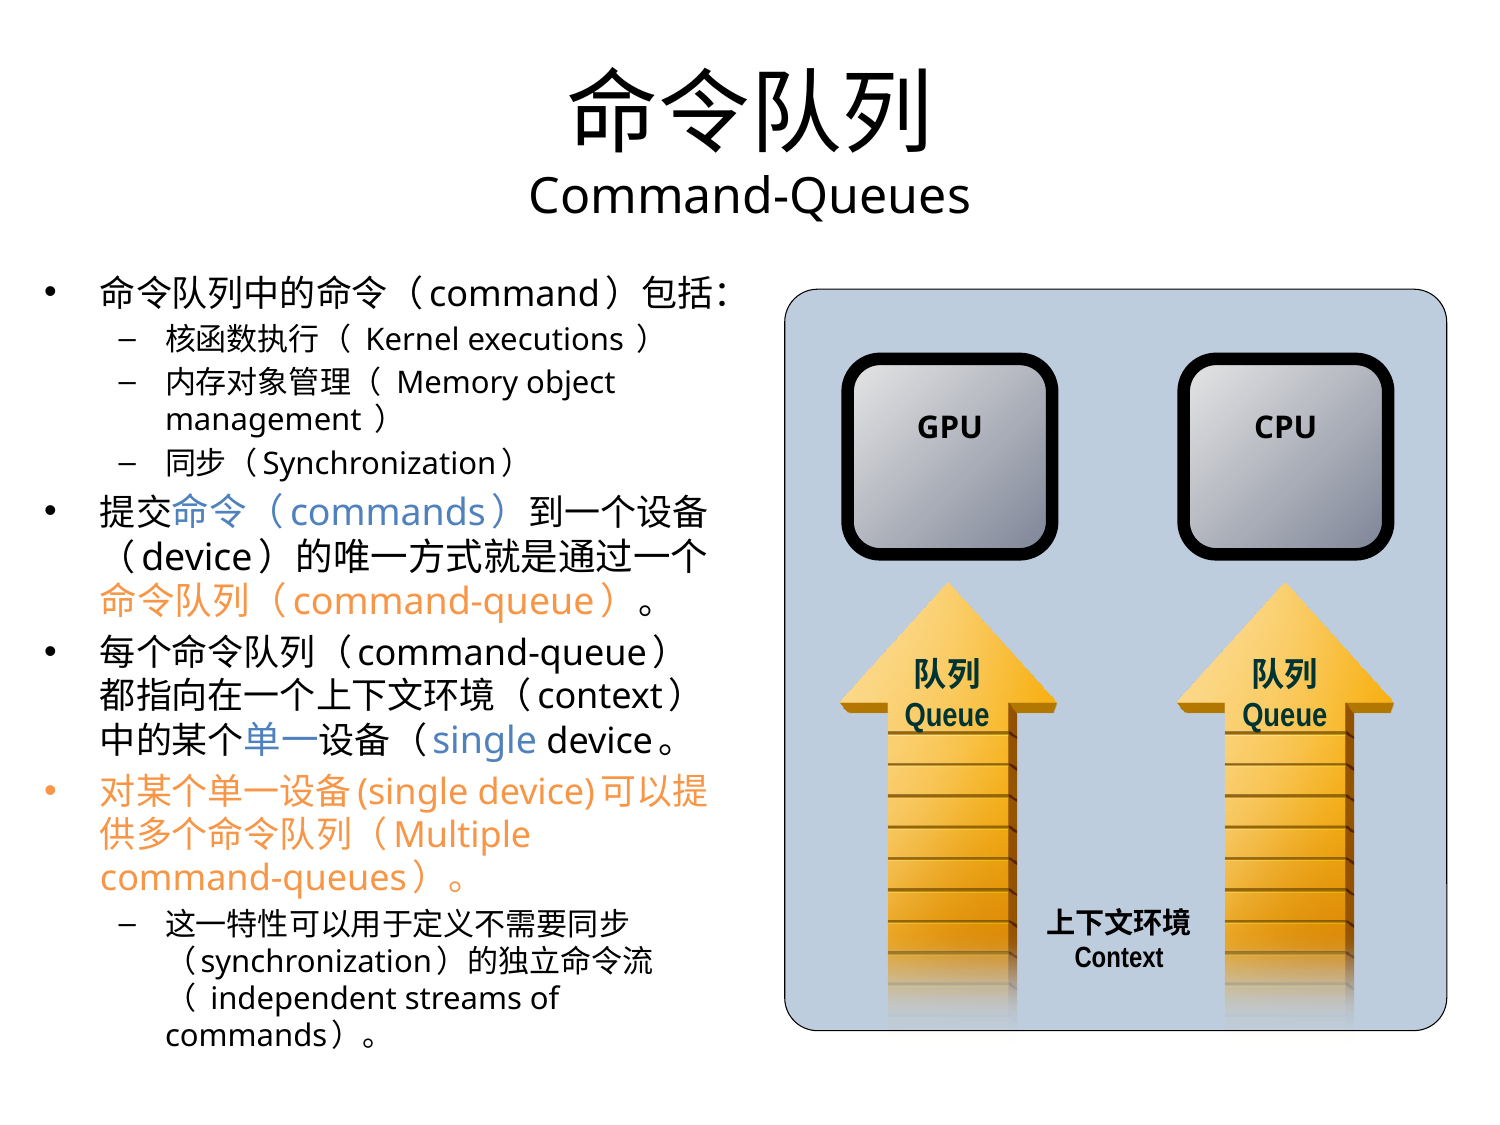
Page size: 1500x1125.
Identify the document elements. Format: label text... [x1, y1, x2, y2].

text_box 命令队列中的命令（command）包括： 核函数执行（ Kernel executions ） 内存对象管理（ Memory object management ） 同步（Synchronization） 提交命令（commands）到一个设备（device）的唯一方式就是通过一个命令队列（command-queue）。 每个命令队列（command-queue）都指向在一个上下文环境（context）中的某个单一设备（single device。 对某个单一设备(single device)可以提供多个命令队列（Multiple command-queues）。 这一特性可以用于定义不需要同步（synchronization）的独立命令流（ independent streams of commands）。 [29, 262, 738, 1094]
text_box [784, 288, 1447, 1106]
text_box 命令队列 Command-Queues [74, 45, 1425, 233]
